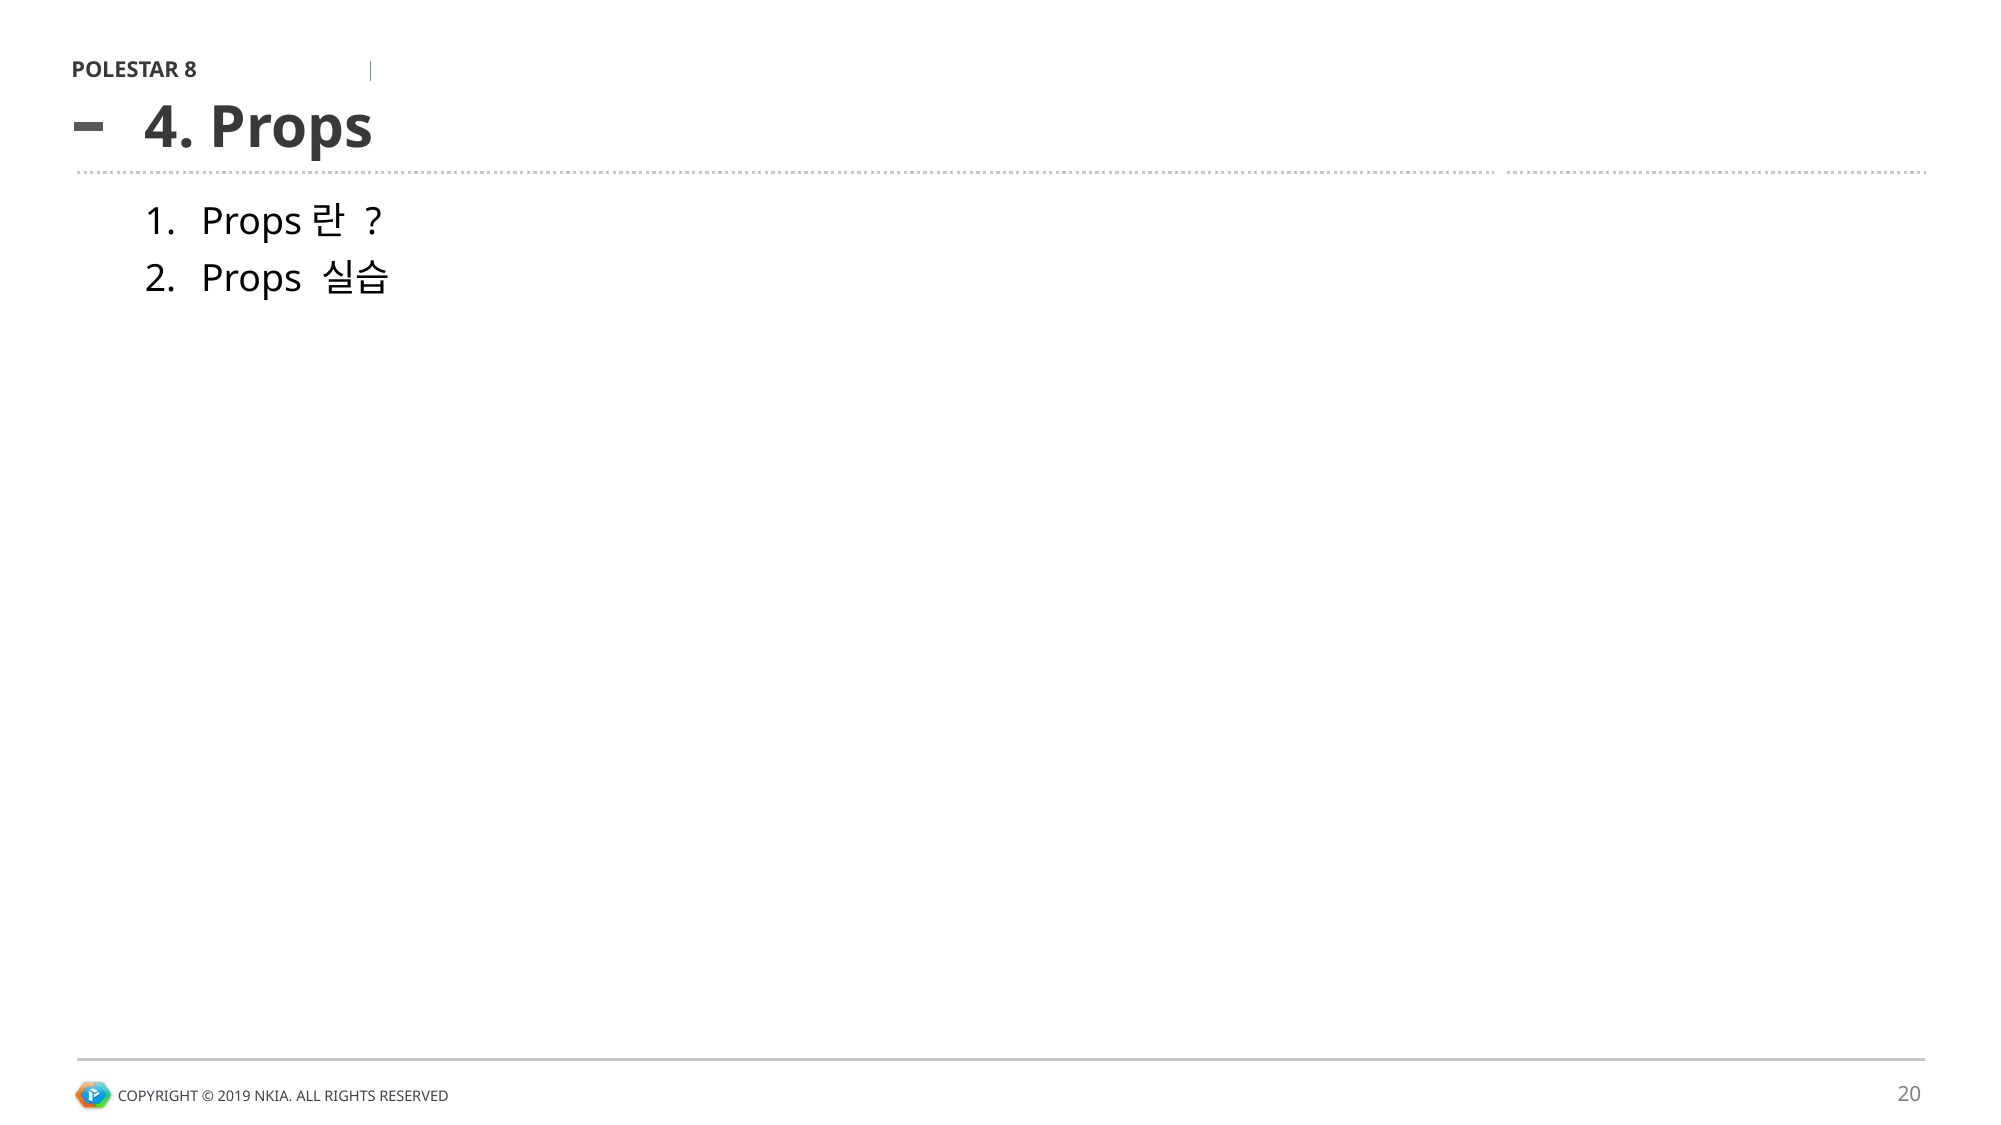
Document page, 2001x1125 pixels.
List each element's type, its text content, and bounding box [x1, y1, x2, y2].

text_box Props란 ? Props 실습 [130, 189, 1855, 307]
picture [67, 1079, 118, 1111]
title 4. Props [130, 89, 1597, 165]
